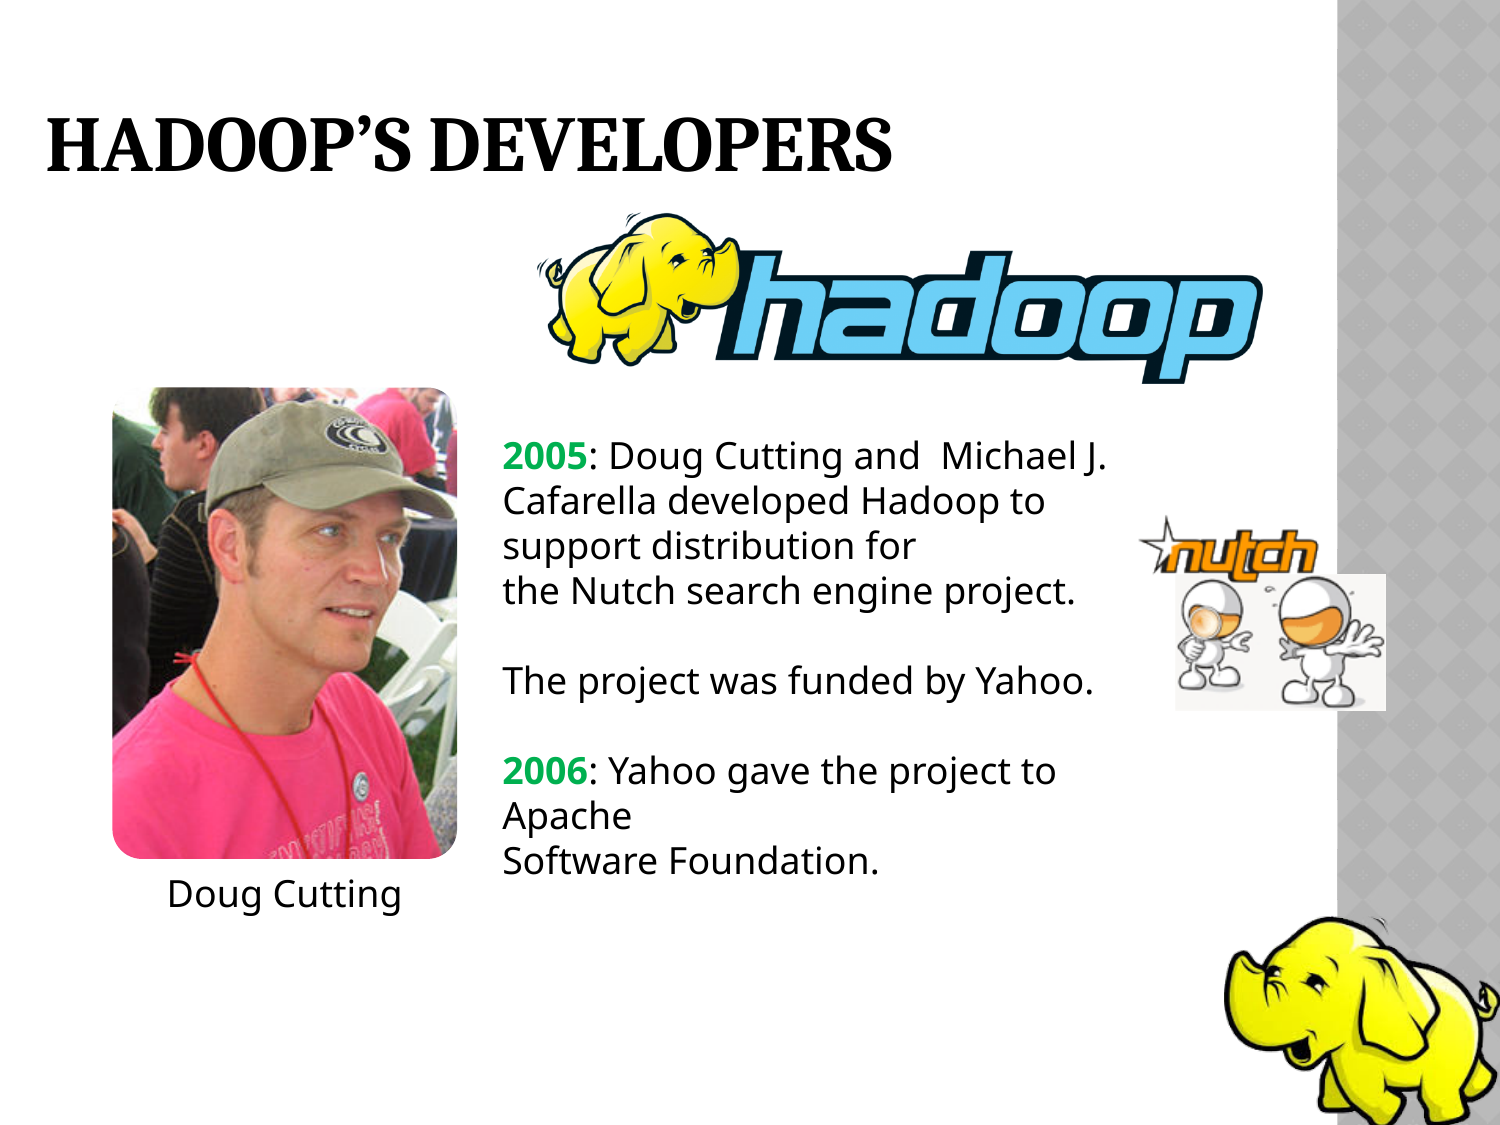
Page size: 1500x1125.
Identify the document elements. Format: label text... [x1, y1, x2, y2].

picture [1224, 912, 1500, 1125]
picture [1174, 574, 1387, 712]
title Hadoop’s Developers [37, 0, 1225, 188]
picture [537, 212, 1263, 385]
picture [1137, 511, 1327, 588]
text_box 2005: Doug Cutting and Michael J. Cafarella developed Hadoop to support distribution for the Nutch search engine project. The project was funded by Yahoo. 2006: Yahoo gave the project to Apache Software Foundation. [487, 424, 1125, 890]
text_box Doug Cutting [112, 868, 458, 923]
picture [111, 387, 458, 860]
